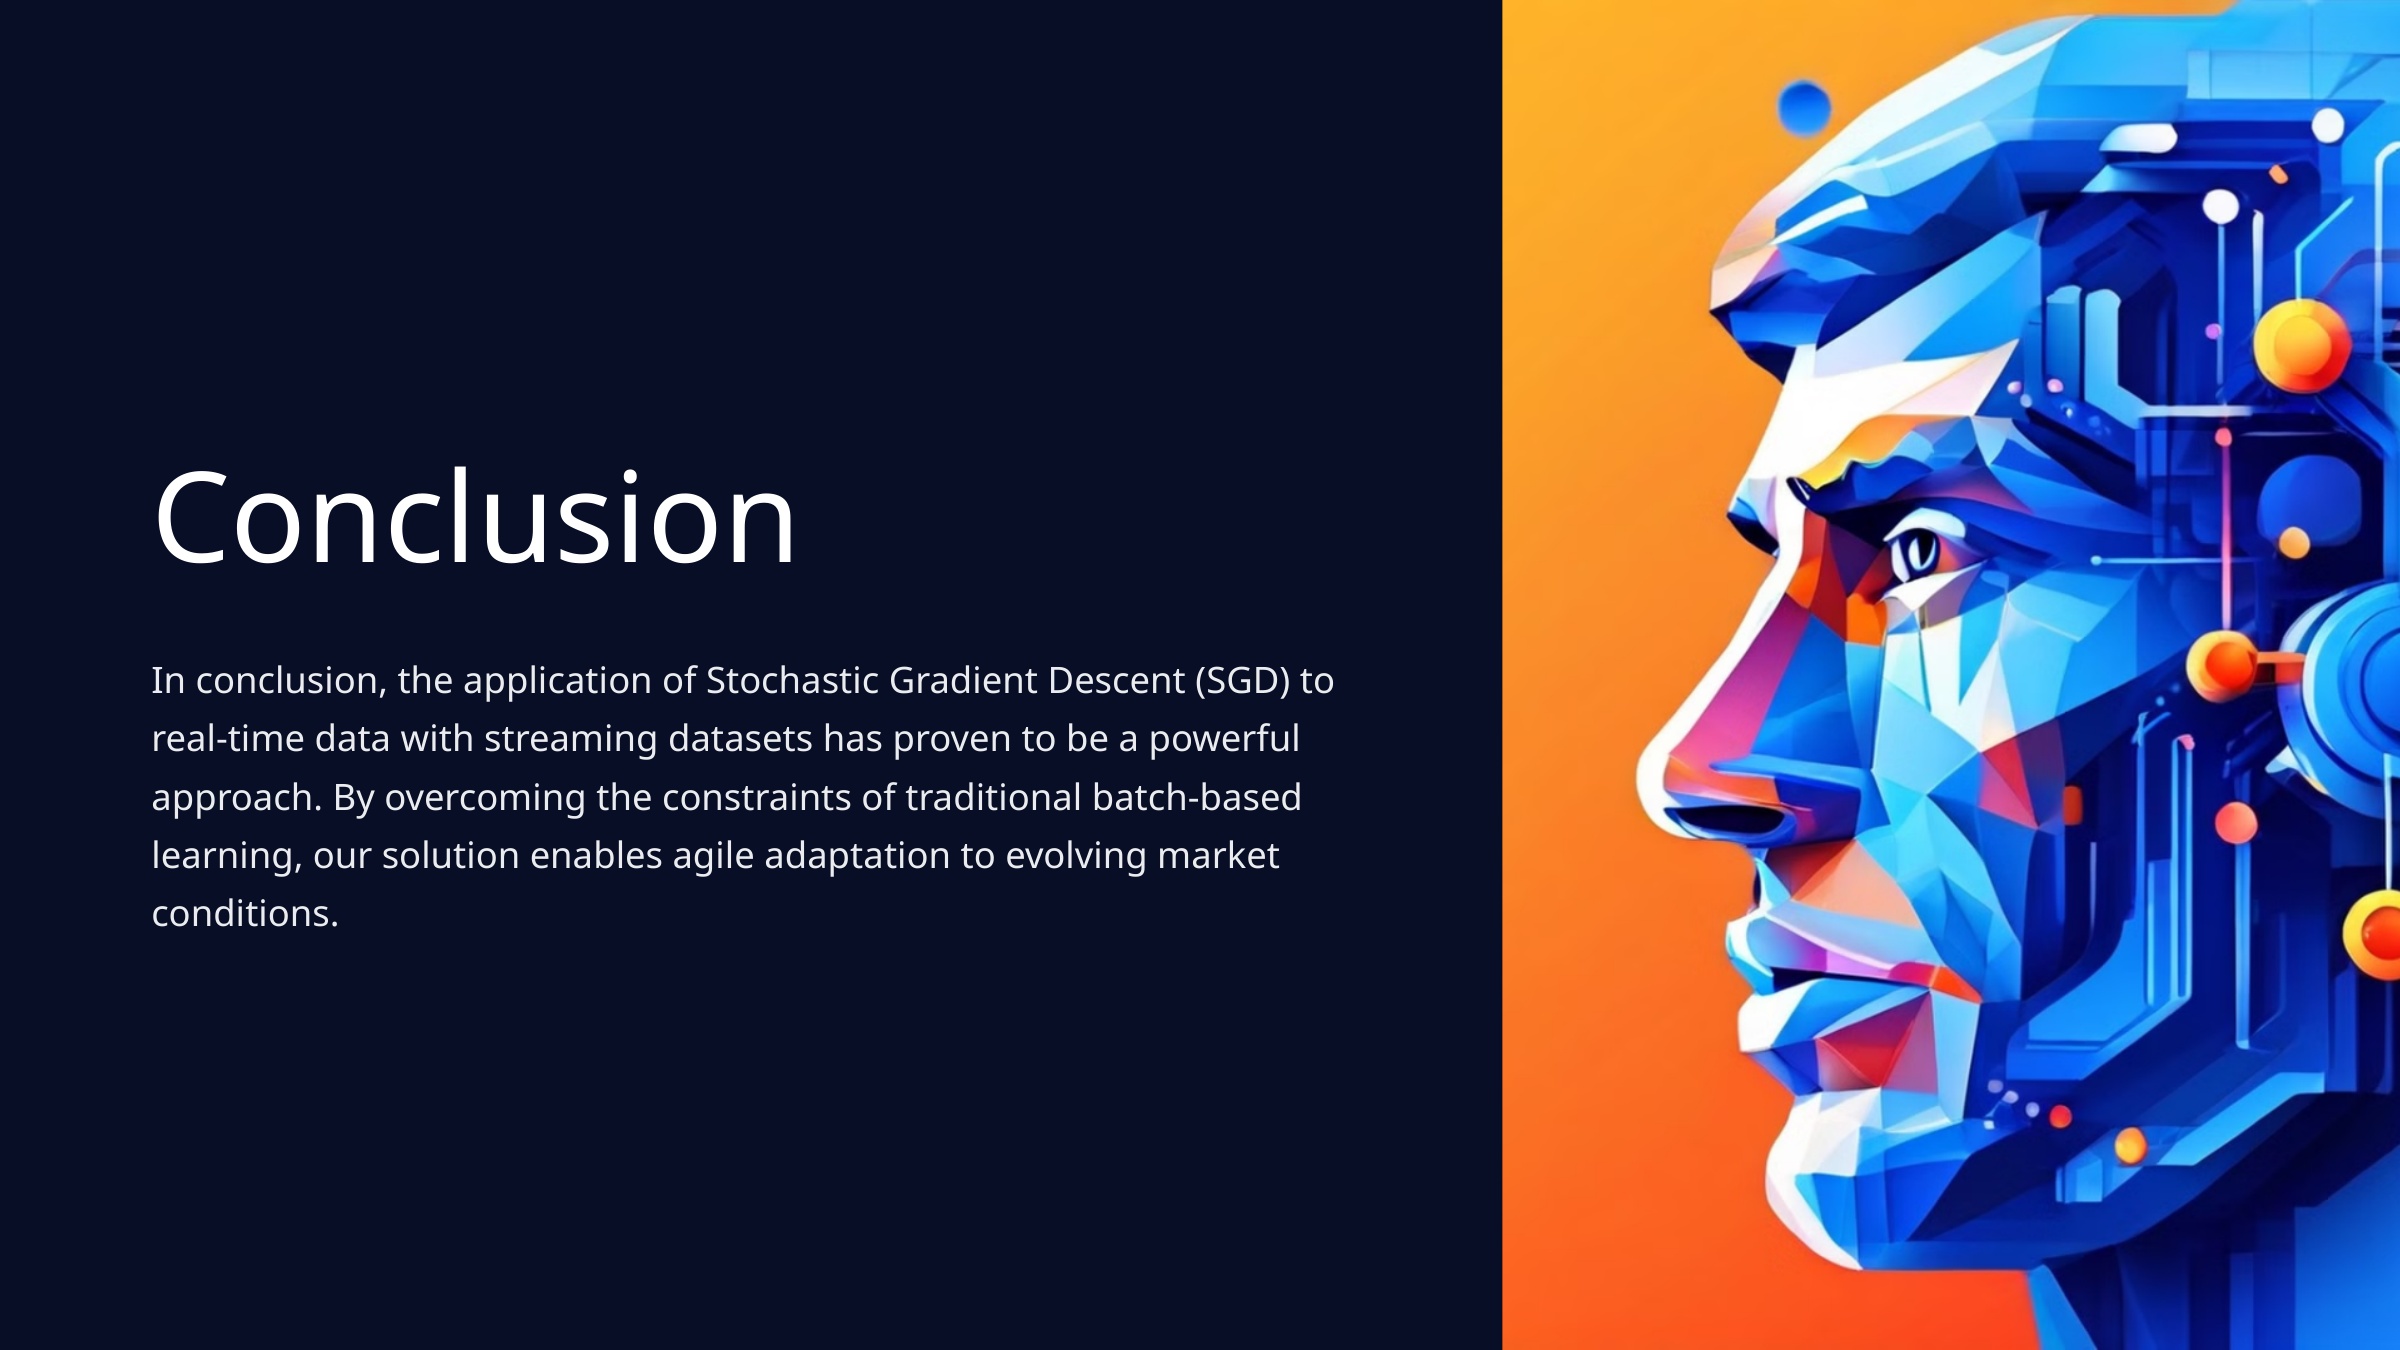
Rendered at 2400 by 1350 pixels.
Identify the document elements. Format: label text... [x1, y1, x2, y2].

text_box Conclusion [136, 423, 1364, 581]
text_box [0, 0, 1501, 1350]
picture [1501, 0, 2400, 1350]
text_box In conclusion, the application of Stochastic Gradient Descent (SGD) to real-time data with streaming datasets has proven to be a powerful approach. By overcoming the constraints of traditional batch-based learning, our solution enables agile adaptation to evolving market conditions. [136, 635, 1364, 927]
